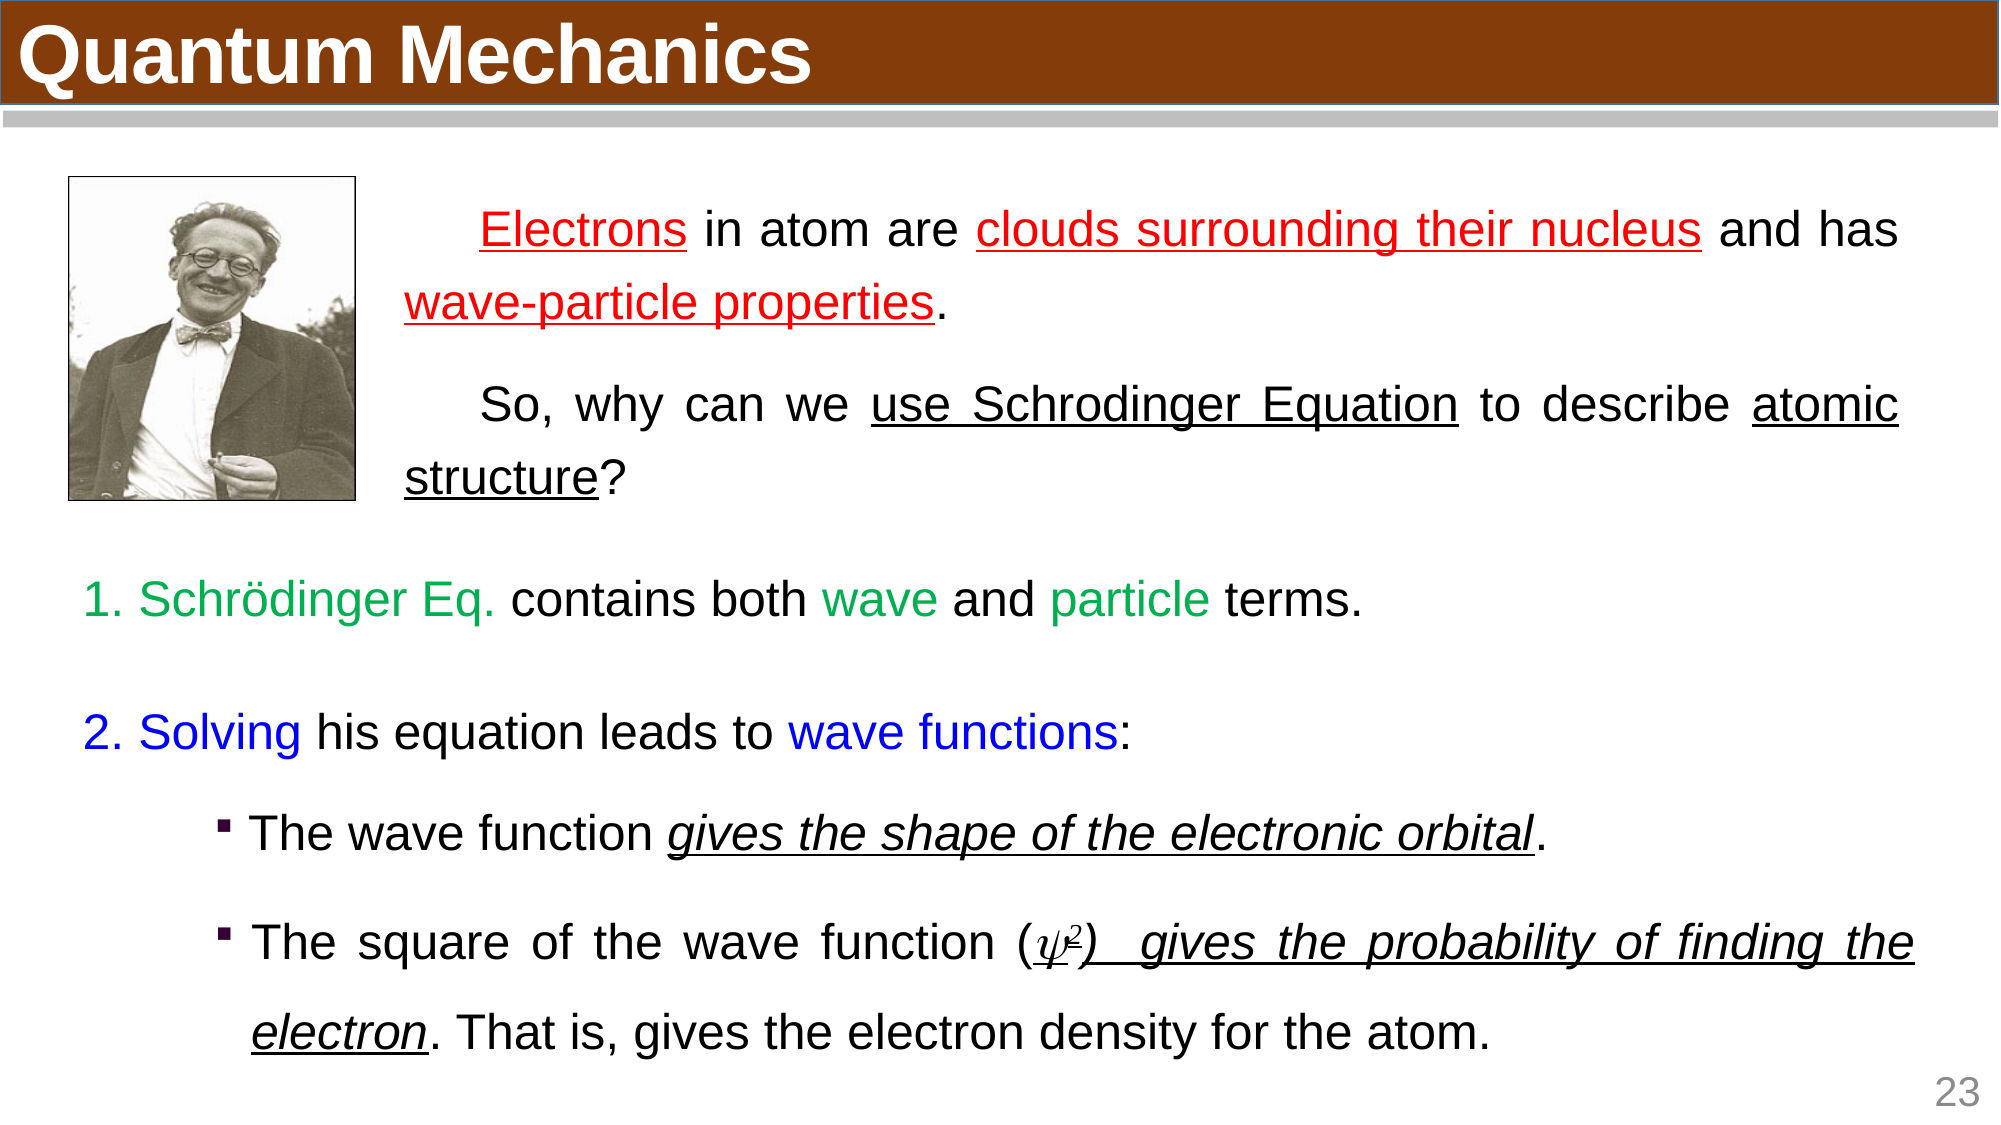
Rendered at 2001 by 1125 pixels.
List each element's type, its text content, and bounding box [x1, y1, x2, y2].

text_box [0, 0, 1999, 105]
text_box Electrons in atom are clouds surrounding their nucleus and has wave-particle properties. So, why can we use Schrodinger Equation to describe atomic structure? [389, 176, 1914, 512]
slide_number 23 [1913, 1059, 1996, 1120]
picture [67, 176, 356, 501]
text_box Quantum Mechanics [3, 8, 1949, 105]
text_box 1. Schrödinger Eq. contains both wave and particle terms. 2. Solving his equation leads to wave functions: The wave function gives the shape of the electronic orbital. The square of the wave function (2) gives the probability of finding the electron. That is, gives the electron density for the atom. [67, 558, 1931, 1076]
